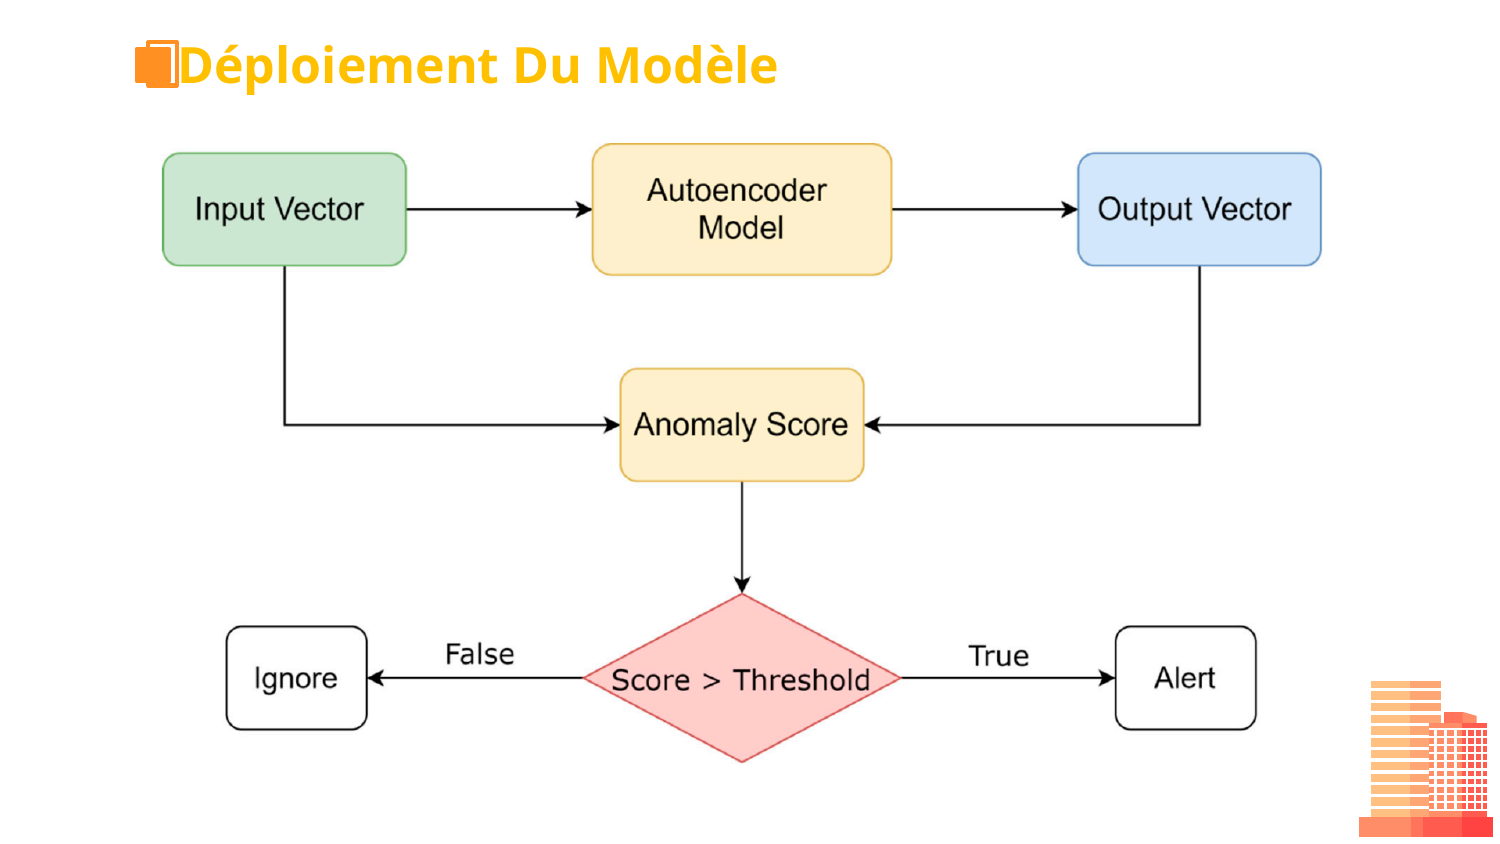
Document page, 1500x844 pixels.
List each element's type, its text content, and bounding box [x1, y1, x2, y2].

picture [156, 139, 1327, 777]
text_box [136, 42, 178, 86]
text_box Déploiement Du Modèle [0, 29, 1073, 99]
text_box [1358, 680, 1494, 838]
